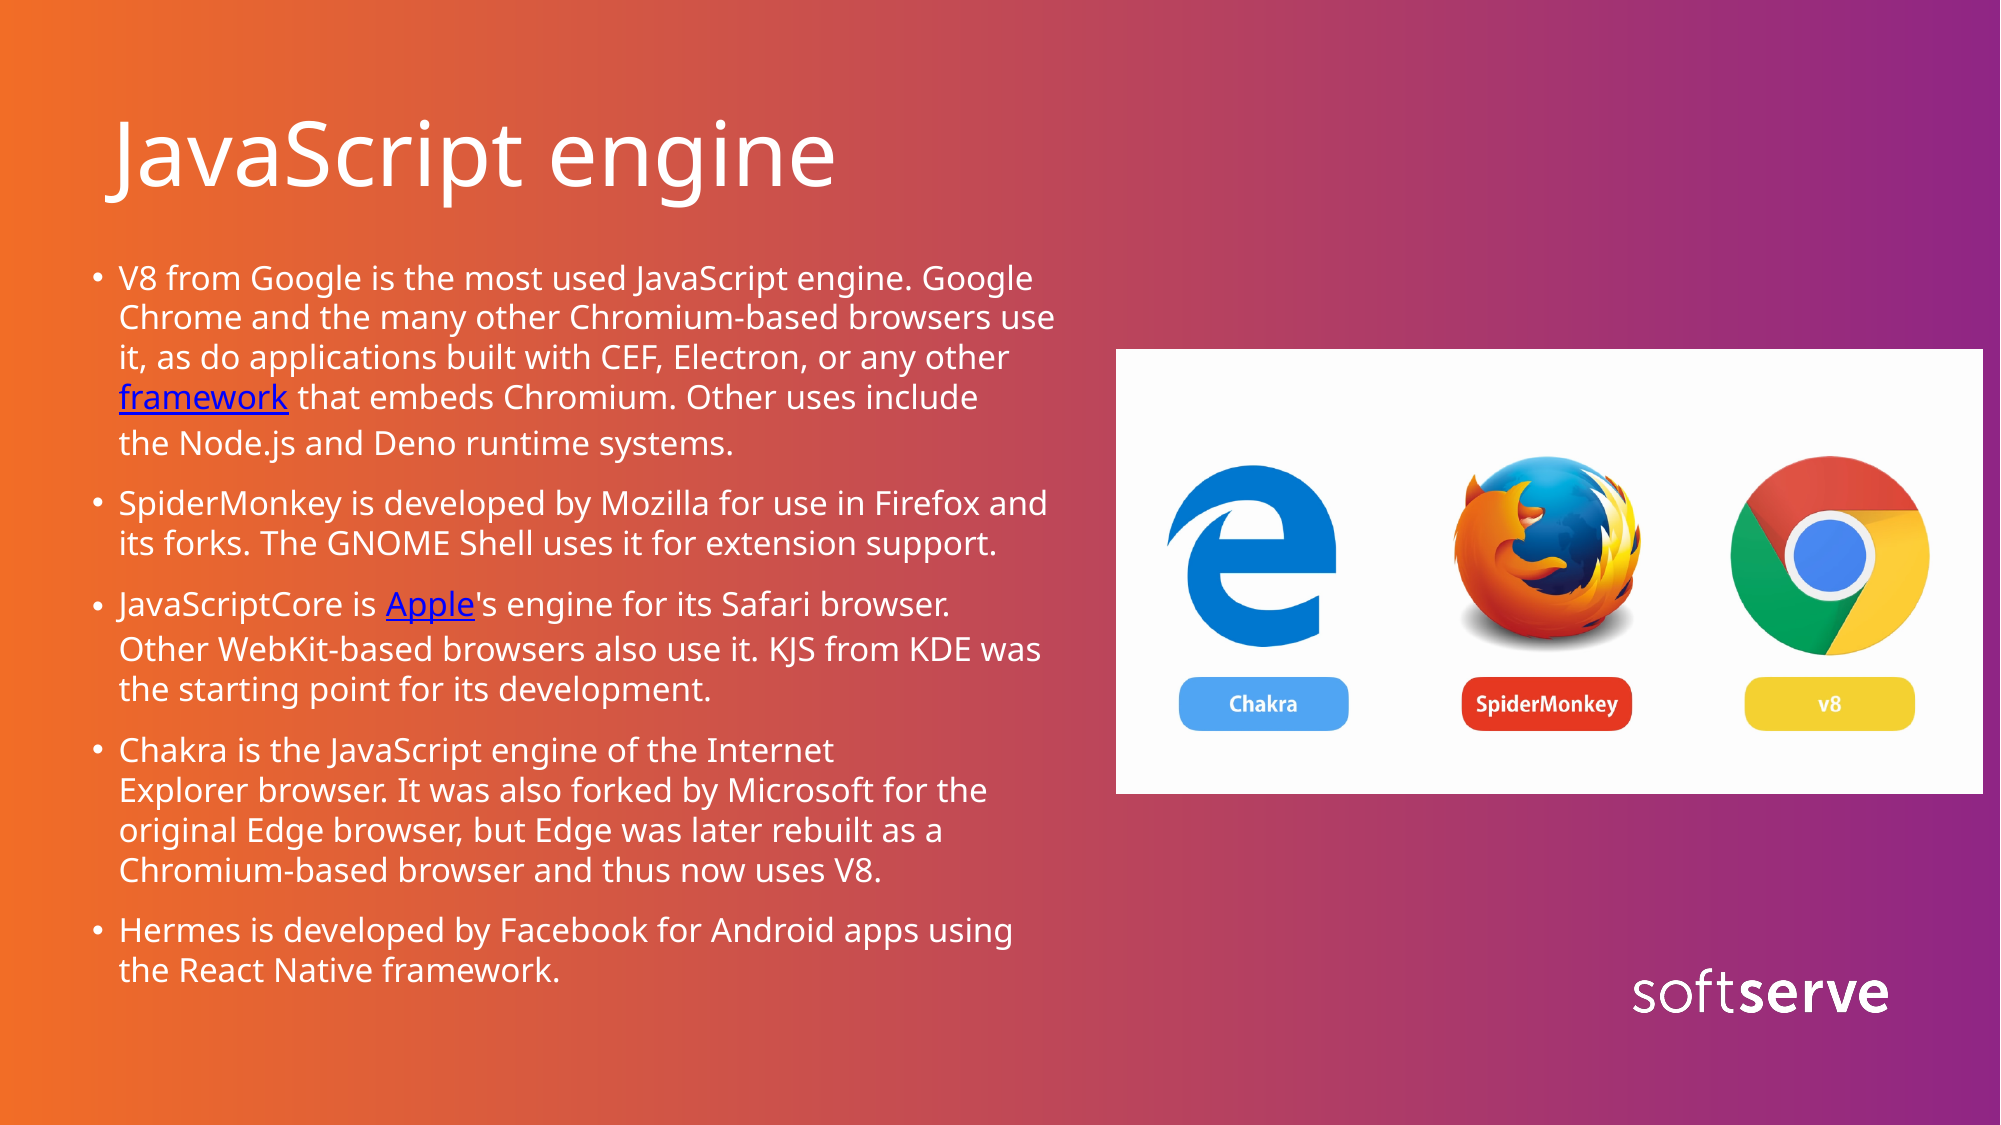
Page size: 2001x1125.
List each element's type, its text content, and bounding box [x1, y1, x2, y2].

title JavaScript engine [111, 111, 1888, 226]
picture [1633, 968, 1888, 1013]
picture [1116, 348, 1983, 794]
list V8 from Google is the most used JavaScript engine. Google Chrome and the many other Chromium-based browsers use it, as do applications built with CEF, Electron, or any other framework that embeds Chromium. Other uses include the Node.js and Deno runtime systems. SpiderMonkey is developed by Mozilla for use in Firefox and its forks. The GNOME Shell uses it for extension support. JavaScriptCore is Apple's engine for its Safari browser. Other WebKit-based browsers also use it. KJS from KDE was the starting point for its development. Chakra is the JavaScript engine of the Internet Explorer browser. It was also forked by Microsoft for the original Edge browser, but Edge was later rebuilt as a Chromium-based browser and thus now uses V8. Hermes is developed by Facebook for Android apps using the React Native framework. [91, 256, 1084, 1060]
